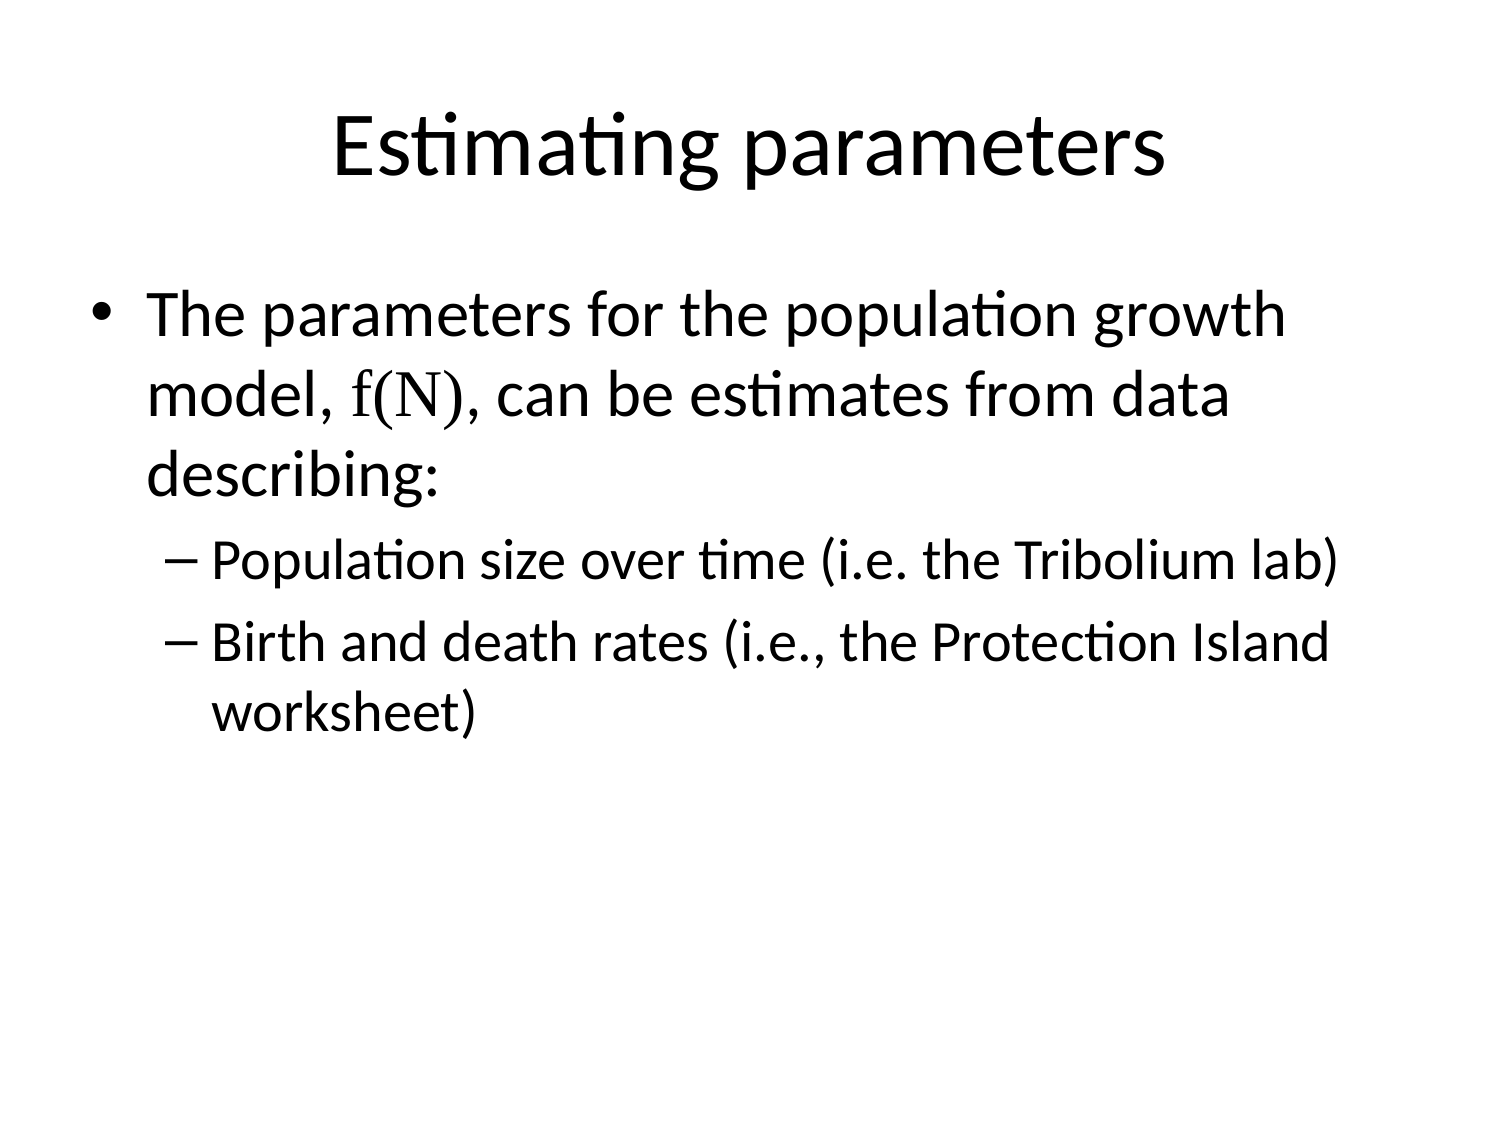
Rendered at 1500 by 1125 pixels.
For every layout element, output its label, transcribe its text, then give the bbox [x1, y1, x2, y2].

list The parameters for the population growth model, f(N), can be estimates from data describing: Population size over time (i.e. the Tribolium lab) Birth and death rates (i.e., the Protection Island worksheet) [75, 262, 1425, 1005]
title Estimating parameters [75, 45, 1425, 233]
